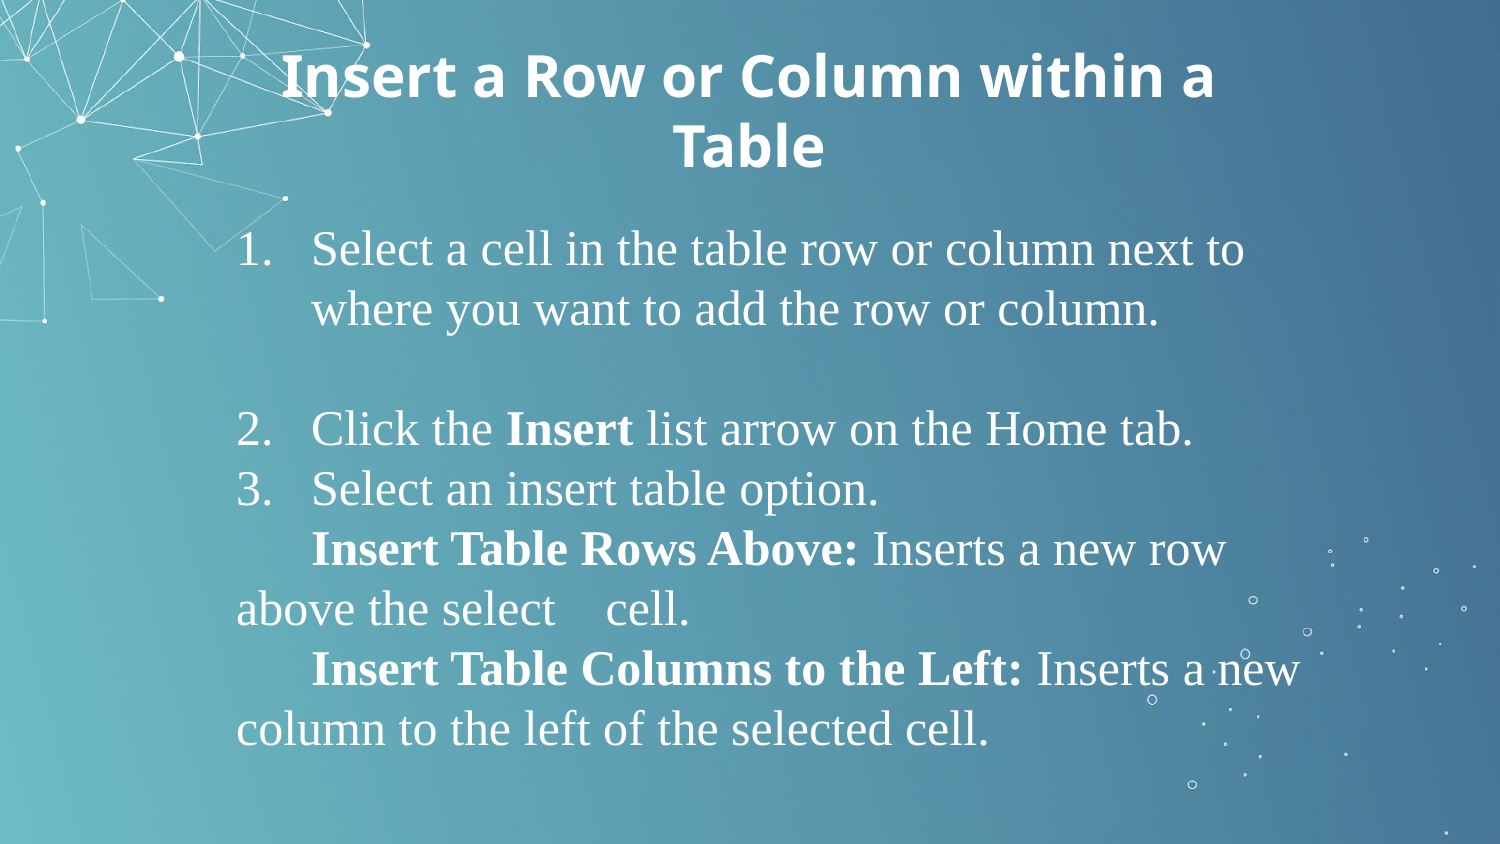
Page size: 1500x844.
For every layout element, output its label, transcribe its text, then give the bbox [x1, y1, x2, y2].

text_box Select a cell in the table row or column next to where you want to add the row or column. Click the Insert list arrow on the Home tab. Select an insert table option. Insert Table Rows Above: Inserts a new row above the select cell. Insert Table Columns to the Left: Inserts a new column to the left of the selected cell. [221, 208, 1319, 844]
title Insert a Row or Column within a Table [253, 23, 1245, 143]
picture [0, 0, 1500, 844]
